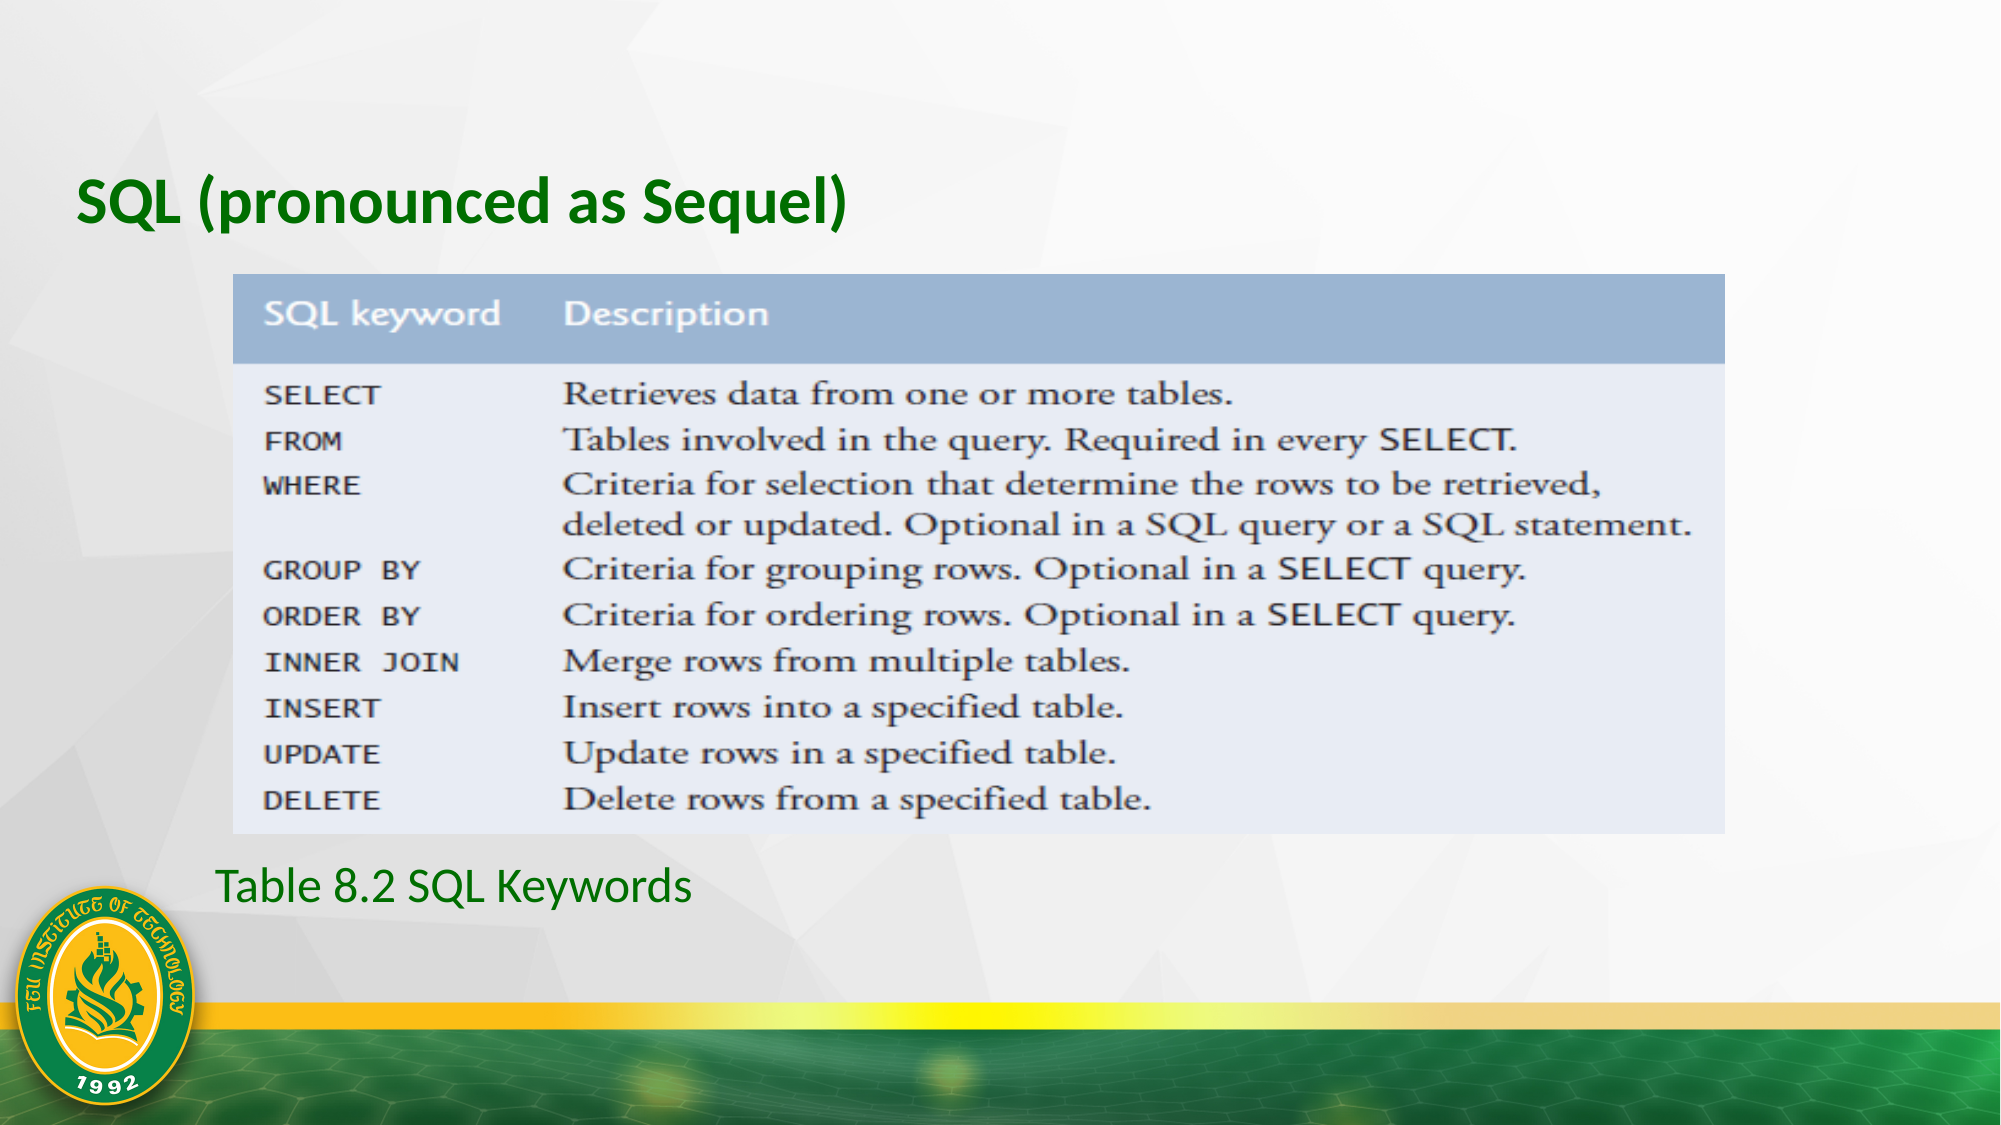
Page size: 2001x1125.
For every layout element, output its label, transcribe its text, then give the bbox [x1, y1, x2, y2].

text_box SQL (pronounced as Sequel) [61, 149, 1896, 245]
text_box Table 8.2 SQL Keywords [200, 844, 1725, 920]
picture [0, 0, 2001, 1125]
